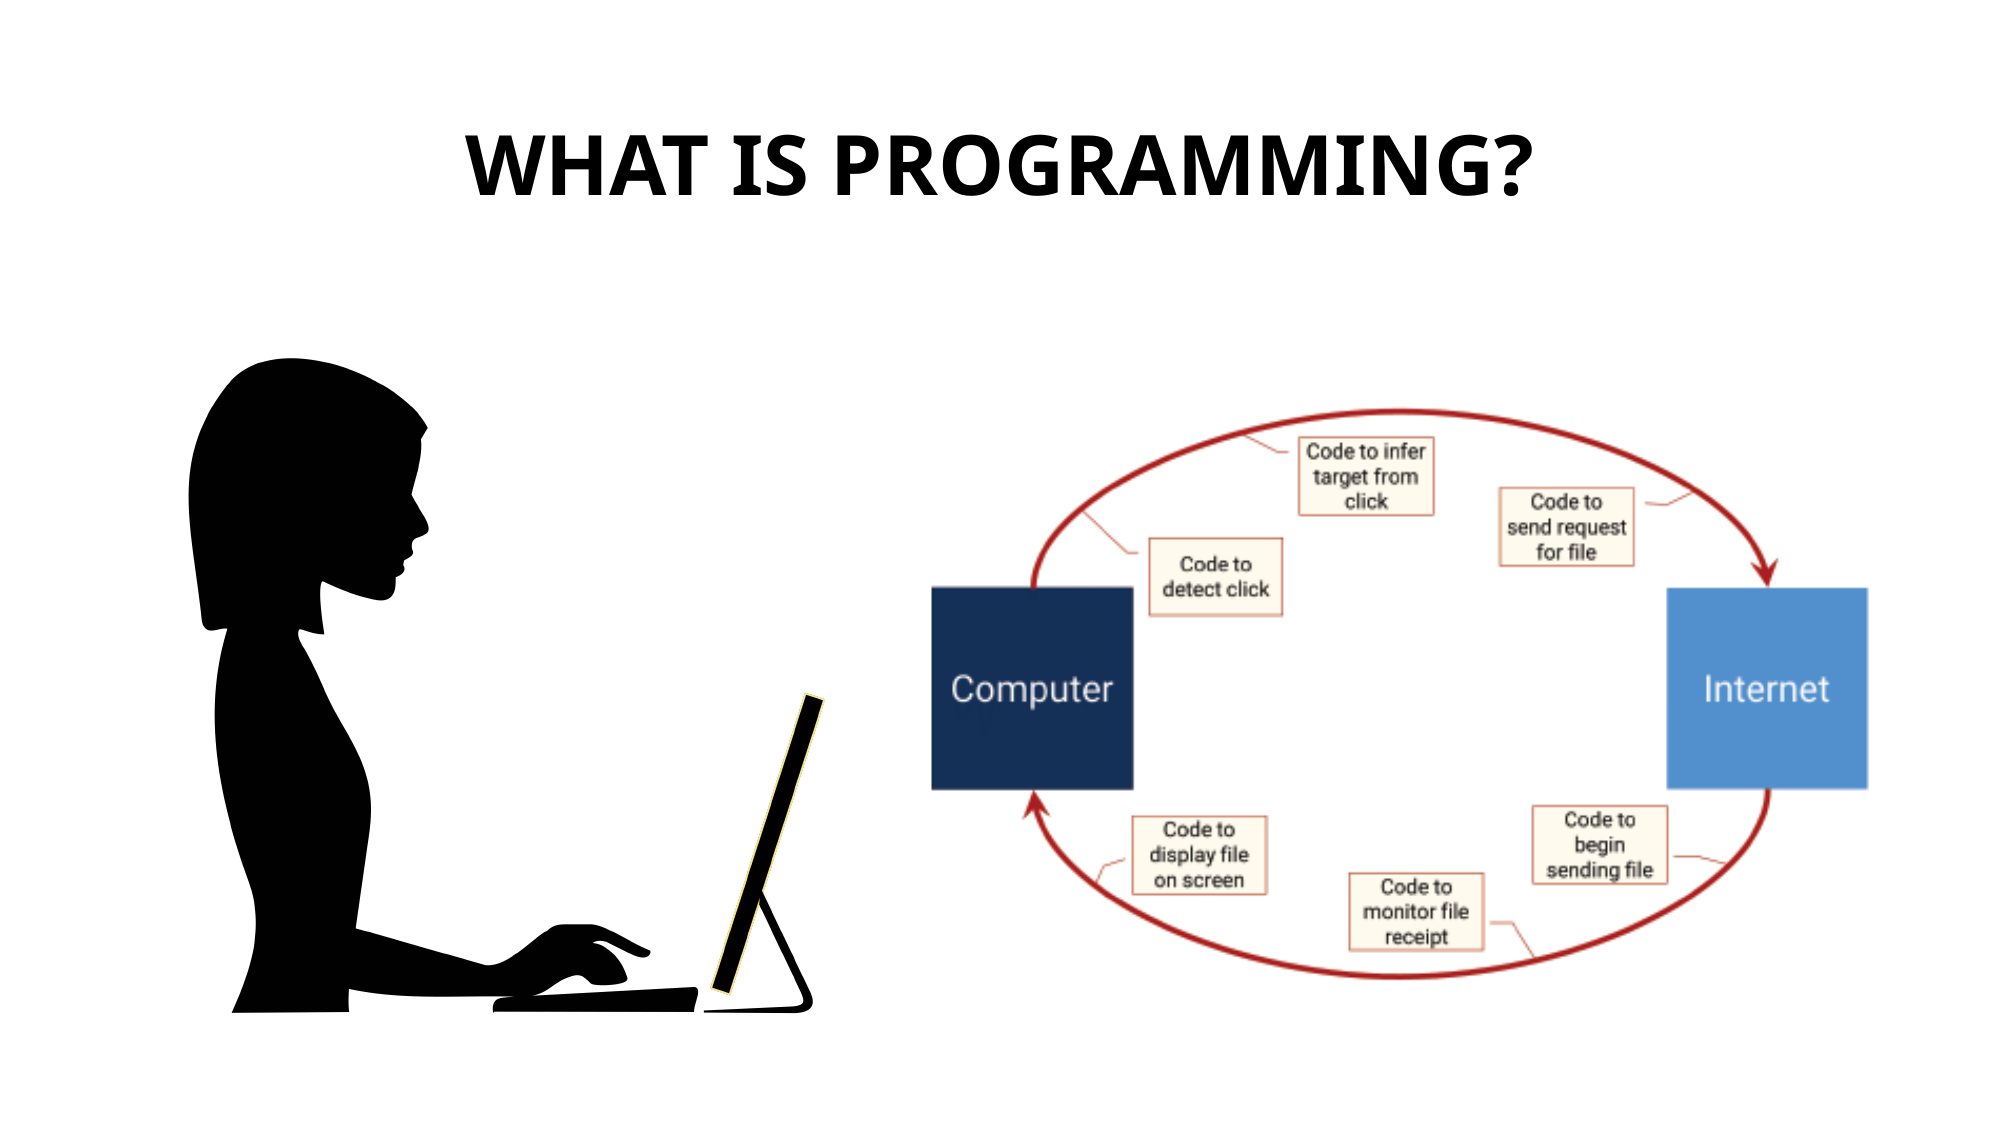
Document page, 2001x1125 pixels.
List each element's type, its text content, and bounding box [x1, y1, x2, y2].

title WHAT IS PROGRAMMING? [137, 59, 1863, 278]
picture [907, 359, 1917, 998]
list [137, 321, 889, 1107]
